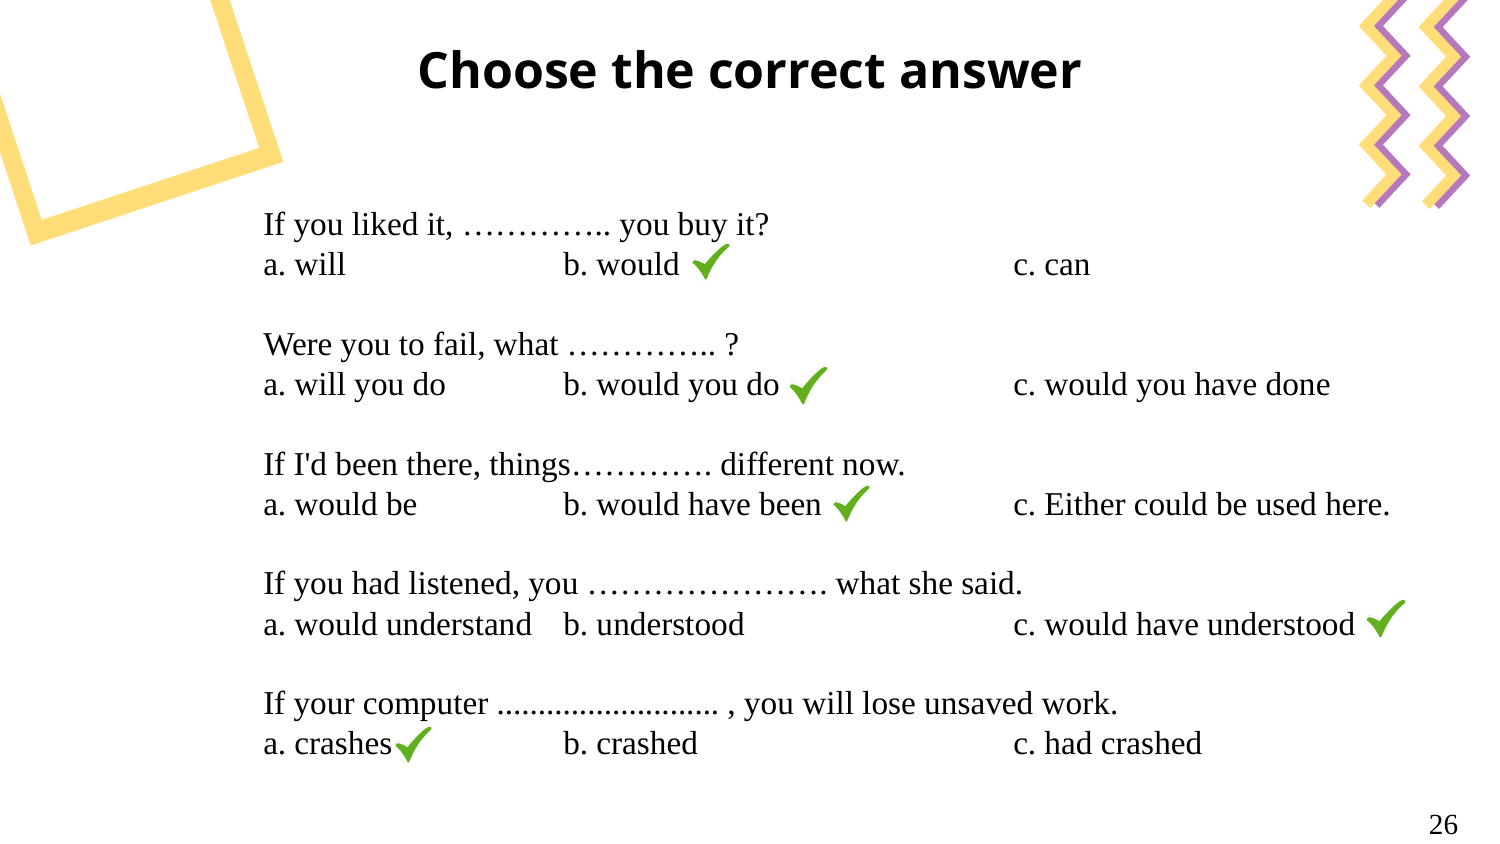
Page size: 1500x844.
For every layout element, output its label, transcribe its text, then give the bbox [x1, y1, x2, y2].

picture [691, 241, 731, 281]
picture [393, 724, 434, 764]
picture [831, 483, 872, 523]
text_box 26 [1387, 797, 1500, 844]
picture [1365, 598, 1407, 639]
text_box If you liked it, ………….. you buy it? a. will b. would c. can Were you to fail, what ………….. ? a. will you do b. would you do c. would you have done If I'd been there, things…………. different now. a. would be b. would have been c. Either could be used here. If you had listened, you …………………. what she said. a. would understand b. understood c. would have understood If your computer ........................... , you will lose unsaved work. a. crashes b. crashed c. had crashed [248, 187, 1455, 819]
title Choose the correct answer [189, 0, 1311, 138]
picture [788, 365, 830, 406]
